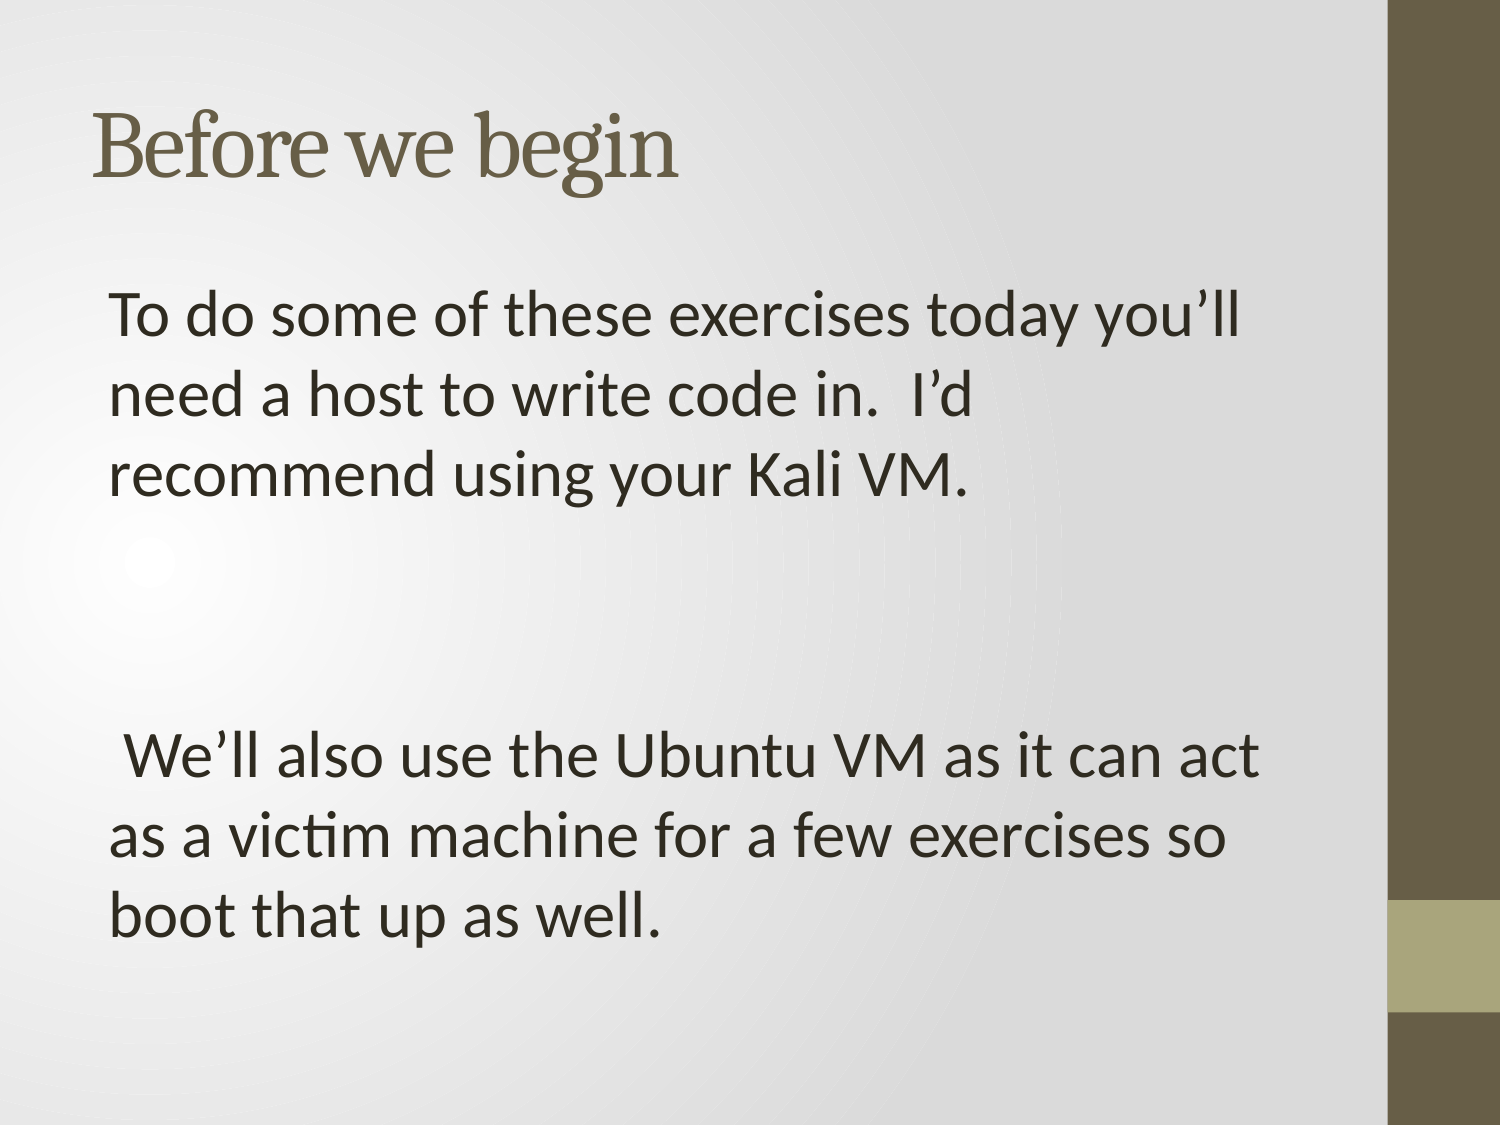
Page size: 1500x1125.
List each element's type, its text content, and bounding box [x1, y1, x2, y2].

title Before we begin [75, 45, 1325, 233]
list To do some of these exercises today you’ll need a host to write code in. I’d recommend using your Kali VM. We’ll also use the Ubuntu VM as it can act as a victim machine for a few exercises so boot that up as well. [75, 262, 1325, 1050]
